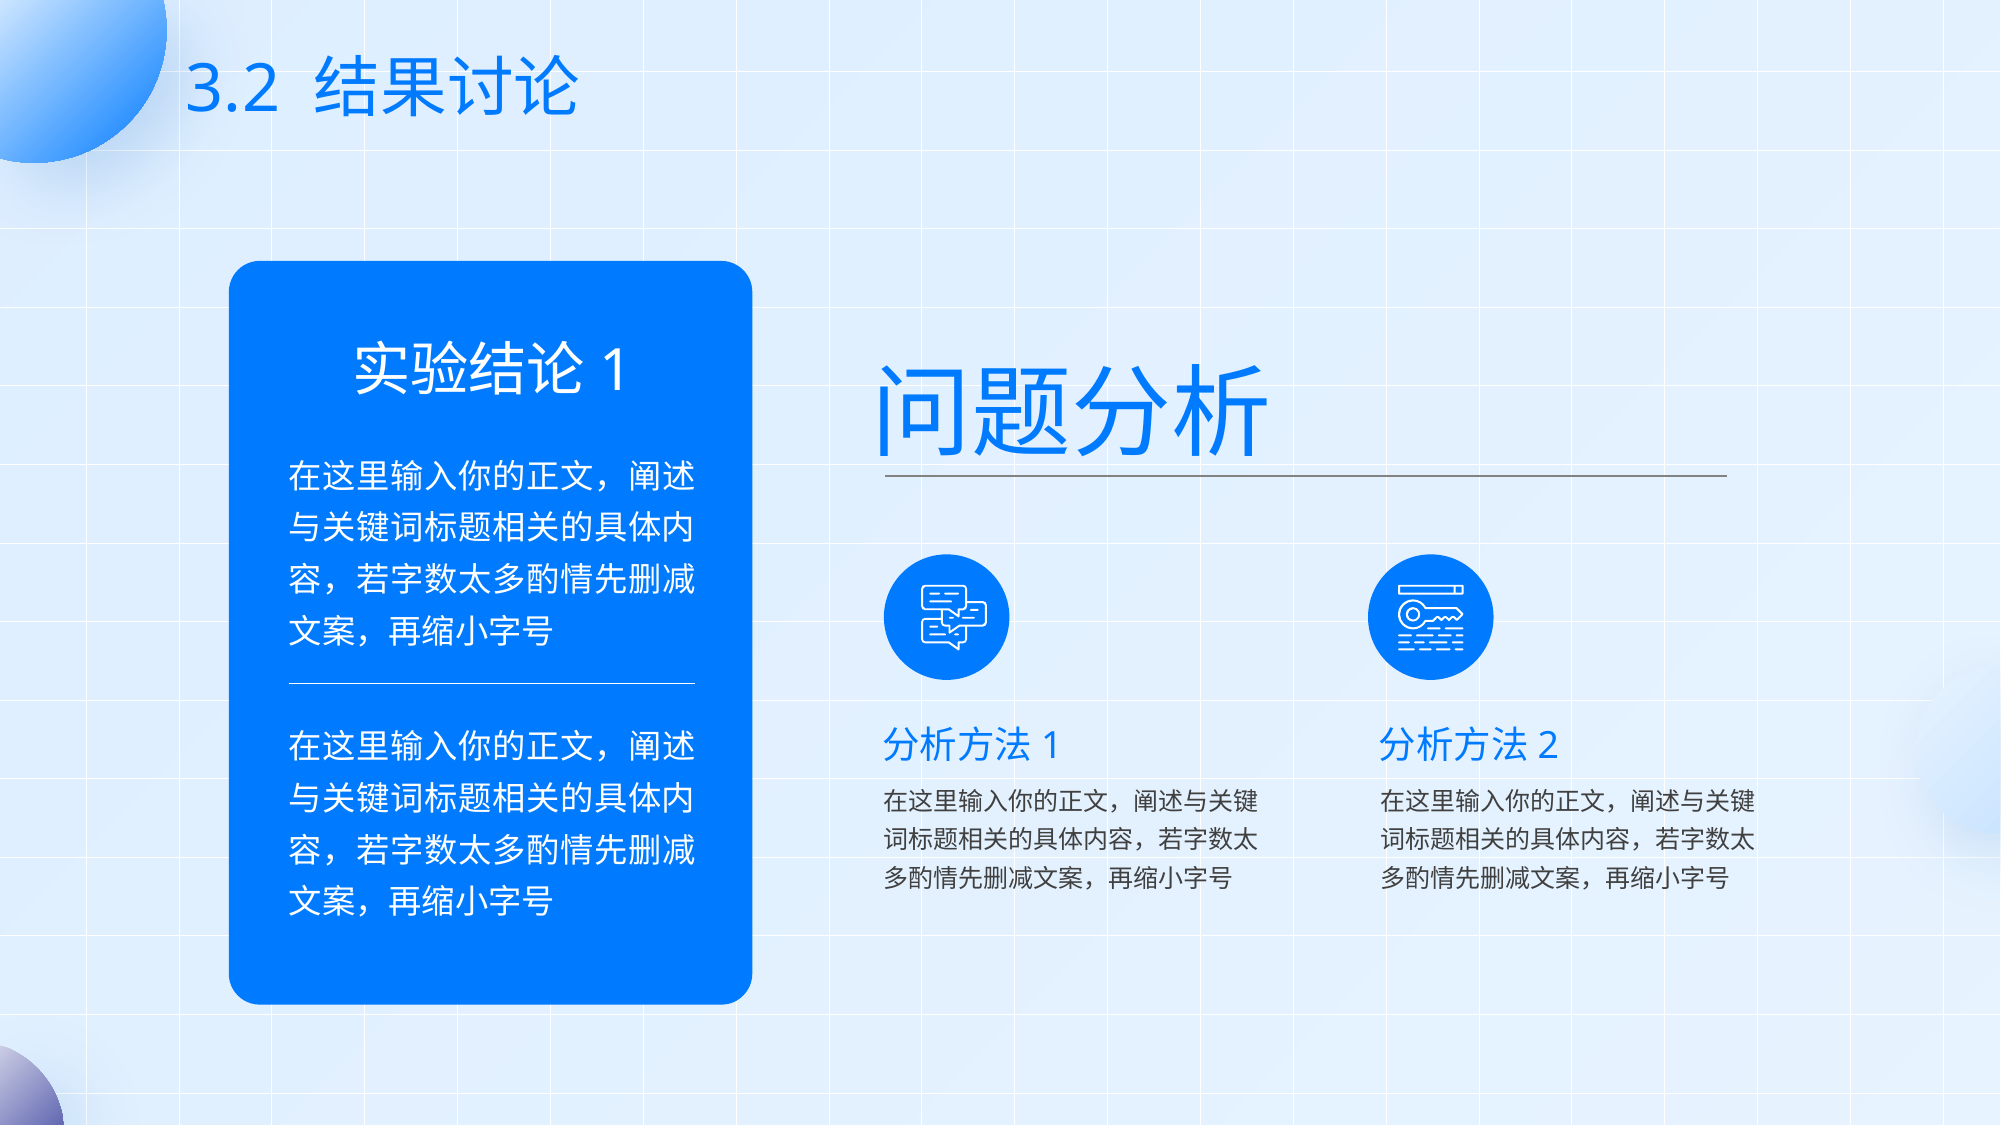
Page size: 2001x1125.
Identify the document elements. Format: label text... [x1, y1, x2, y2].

text_box [882, 553, 1011, 681]
text_box 在这里输入你的正文，阐述与关键词标题相关的具体内容，若字数太多酌情先删减文案，再缩小字号 [883, 776, 1275, 893]
text_box [227, 259, 754, 1006]
text_box [1398, 584, 1464, 595]
text_box [1366, 553, 1495, 681]
text_box 在这里输入你的正文，阐述与关键词标题相关的具体内容，若字数太多酌情先删减文案，再缩小字号 [1380, 776, 1771, 893]
text_box [921, 584, 987, 651]
text_box 问题分析 [871, 349, 1513, 469]
text_box 在这里输入你的正文，阐述与关键词标题相关的具体内容，若字数太多酌情先删减文案，再缩小字号 [288, 442, 696, 651]
text_box 实验结论1 [337, 324, 648, 410]
picture [0, 0, 2000, 1125]
title 3.2 结果讨论 [170, 0, 672, 192]
text_box 分析方法1 [871, 716, 1249, 772]
text_box [1398, 599, 1464, 630]
text_box 分析方法2 [1368, 716, 1746, 772]
text_box 在这里输入你的正文，阐述与关键词标题相关的具体内容，若字数太多酌情先删减文案，再缩小字号 [288, 713, 696, 921]
